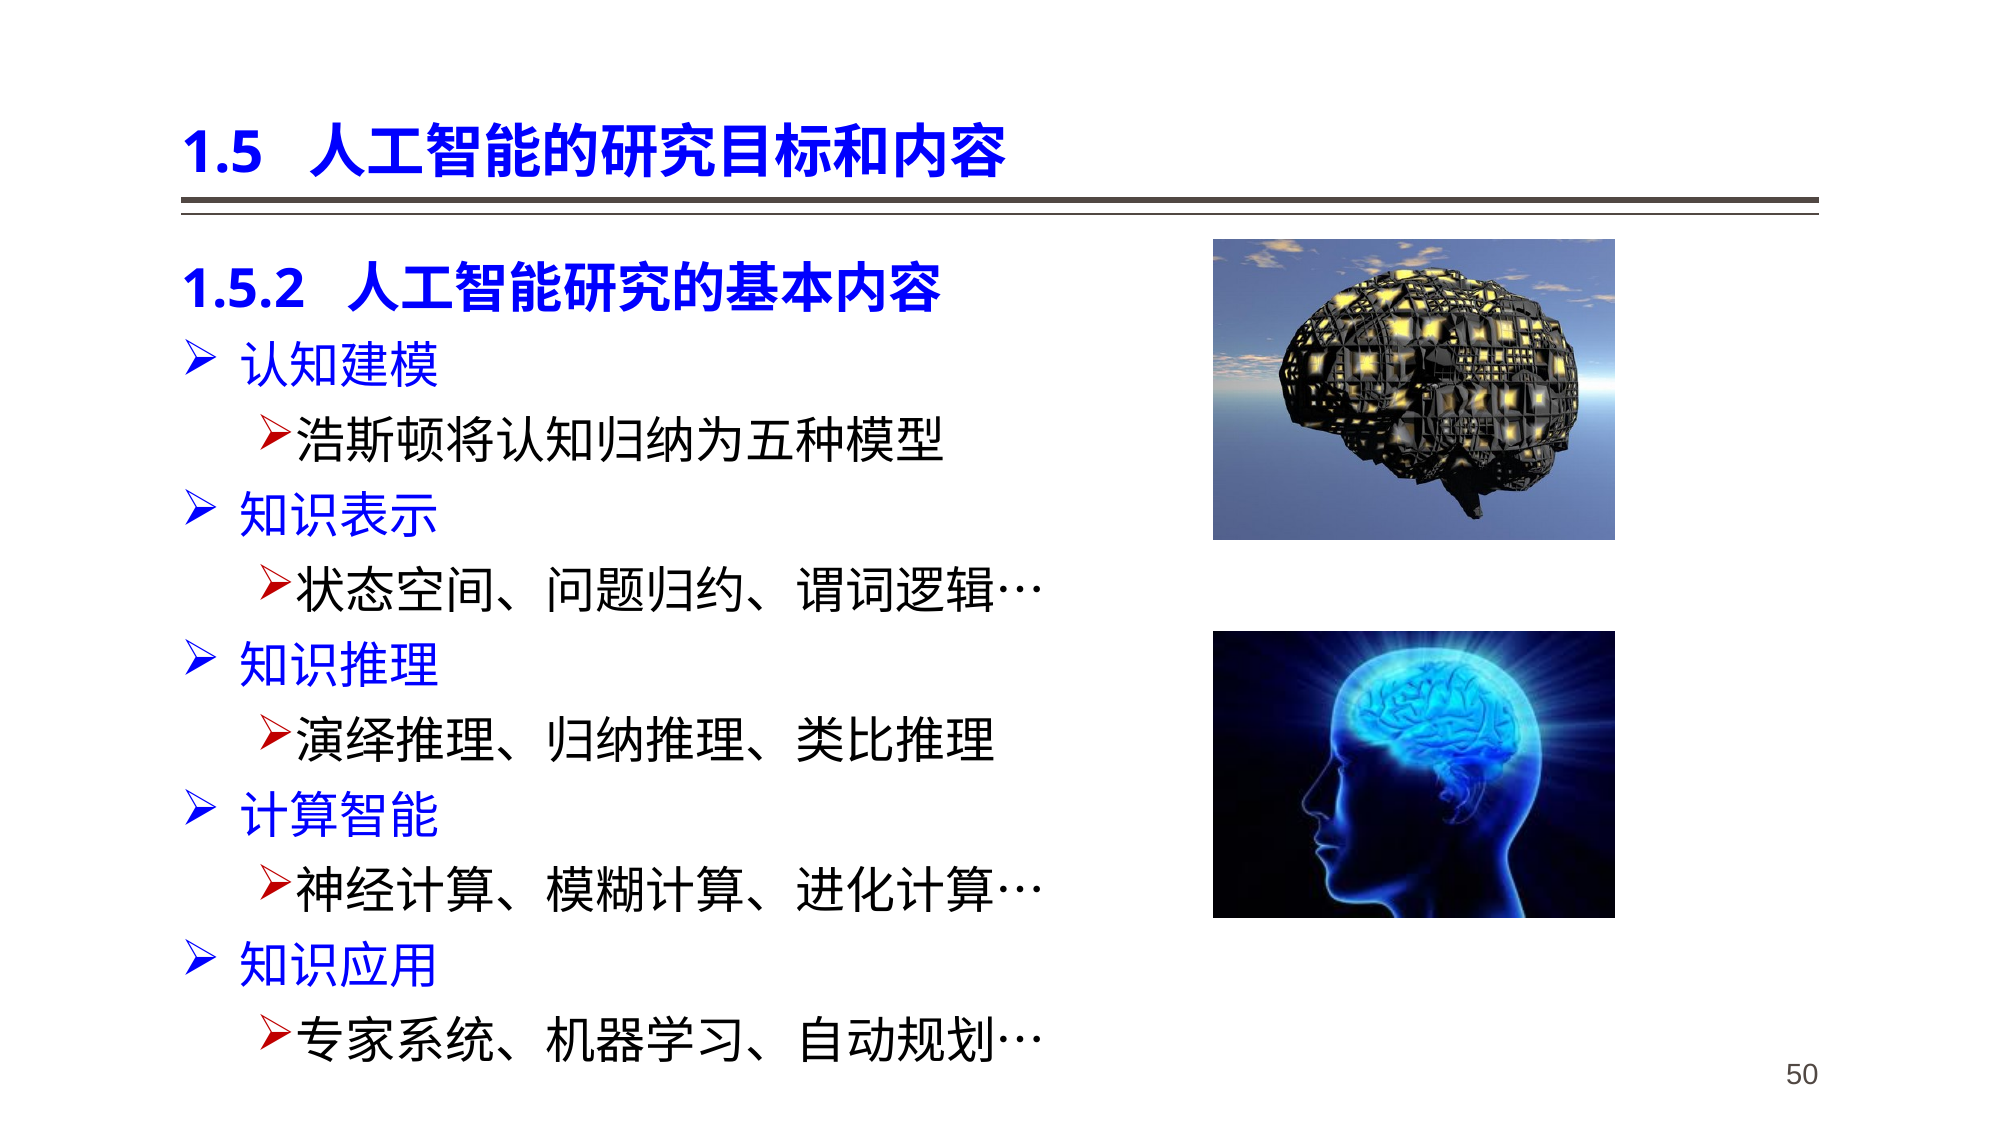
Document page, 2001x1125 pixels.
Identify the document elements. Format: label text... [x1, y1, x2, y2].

title 1.5 人工智能的研究目标和内容 [181, 12, 1819, 193]
picture [1213, 631, 1615, 918]
slide_number 50 [1518, 1042, 1819, 1103]
list 1.5.2 人工智能研究的基本内容 认知建模 浩斯顿将认知归纳为五种模型 知识表示 状态空间、问题归约、谓词逻辑… 知识推理 演绎推理、归纳推理、类比推理 计算智能 神经计算、模糊计算、进化计算… 知识应用 专家系统、机器学习、自动规划… [181, 239, 1367, 1125]
picture [1213, 239, 1615, 540]
